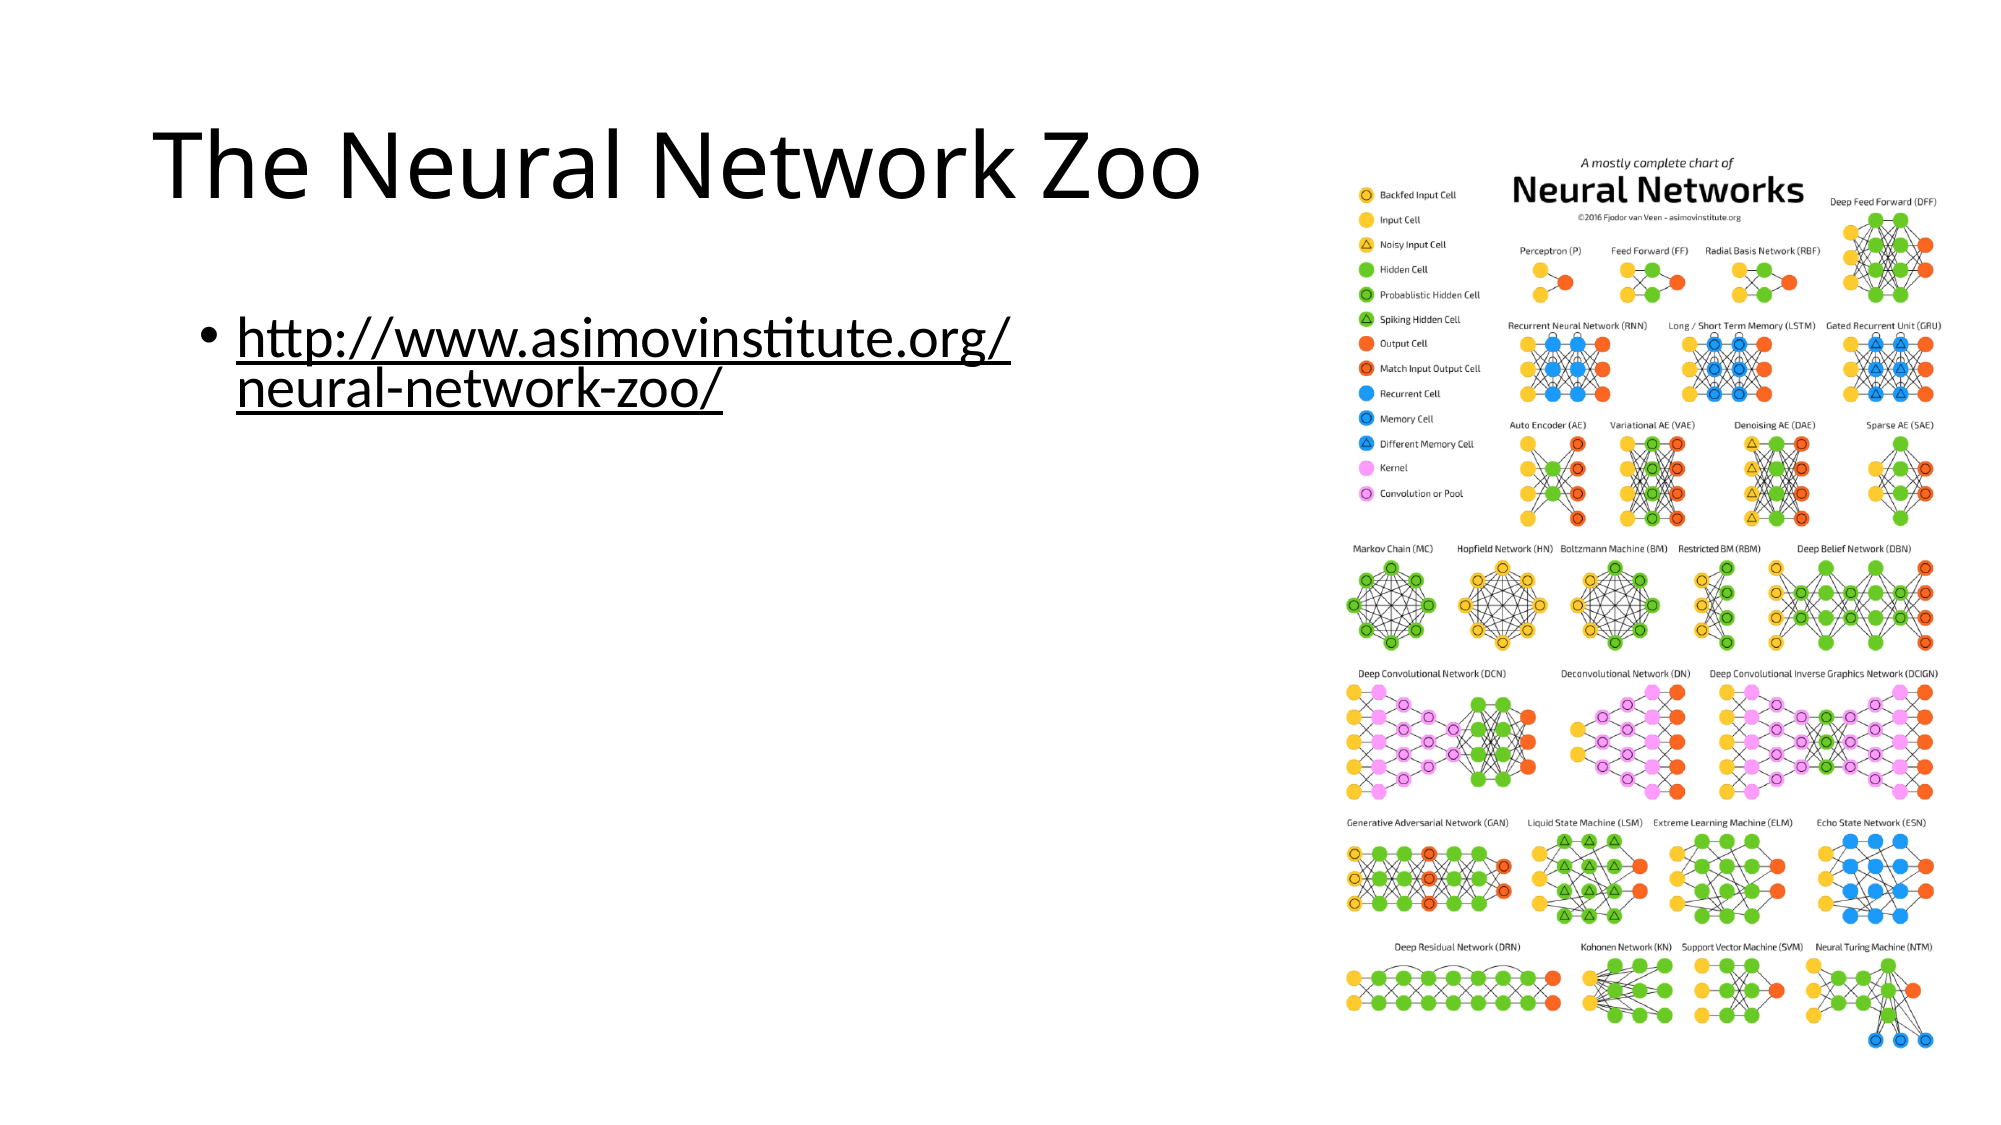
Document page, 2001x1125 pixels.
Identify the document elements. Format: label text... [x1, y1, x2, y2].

list http://www.asimovinstitute.org/neural-network-zoo/ [183, 299, 1028, 1014]
picture [1320, 141, 1949, 1070]
title The Neural Network Zoo [137, 59, 1863, 278]
